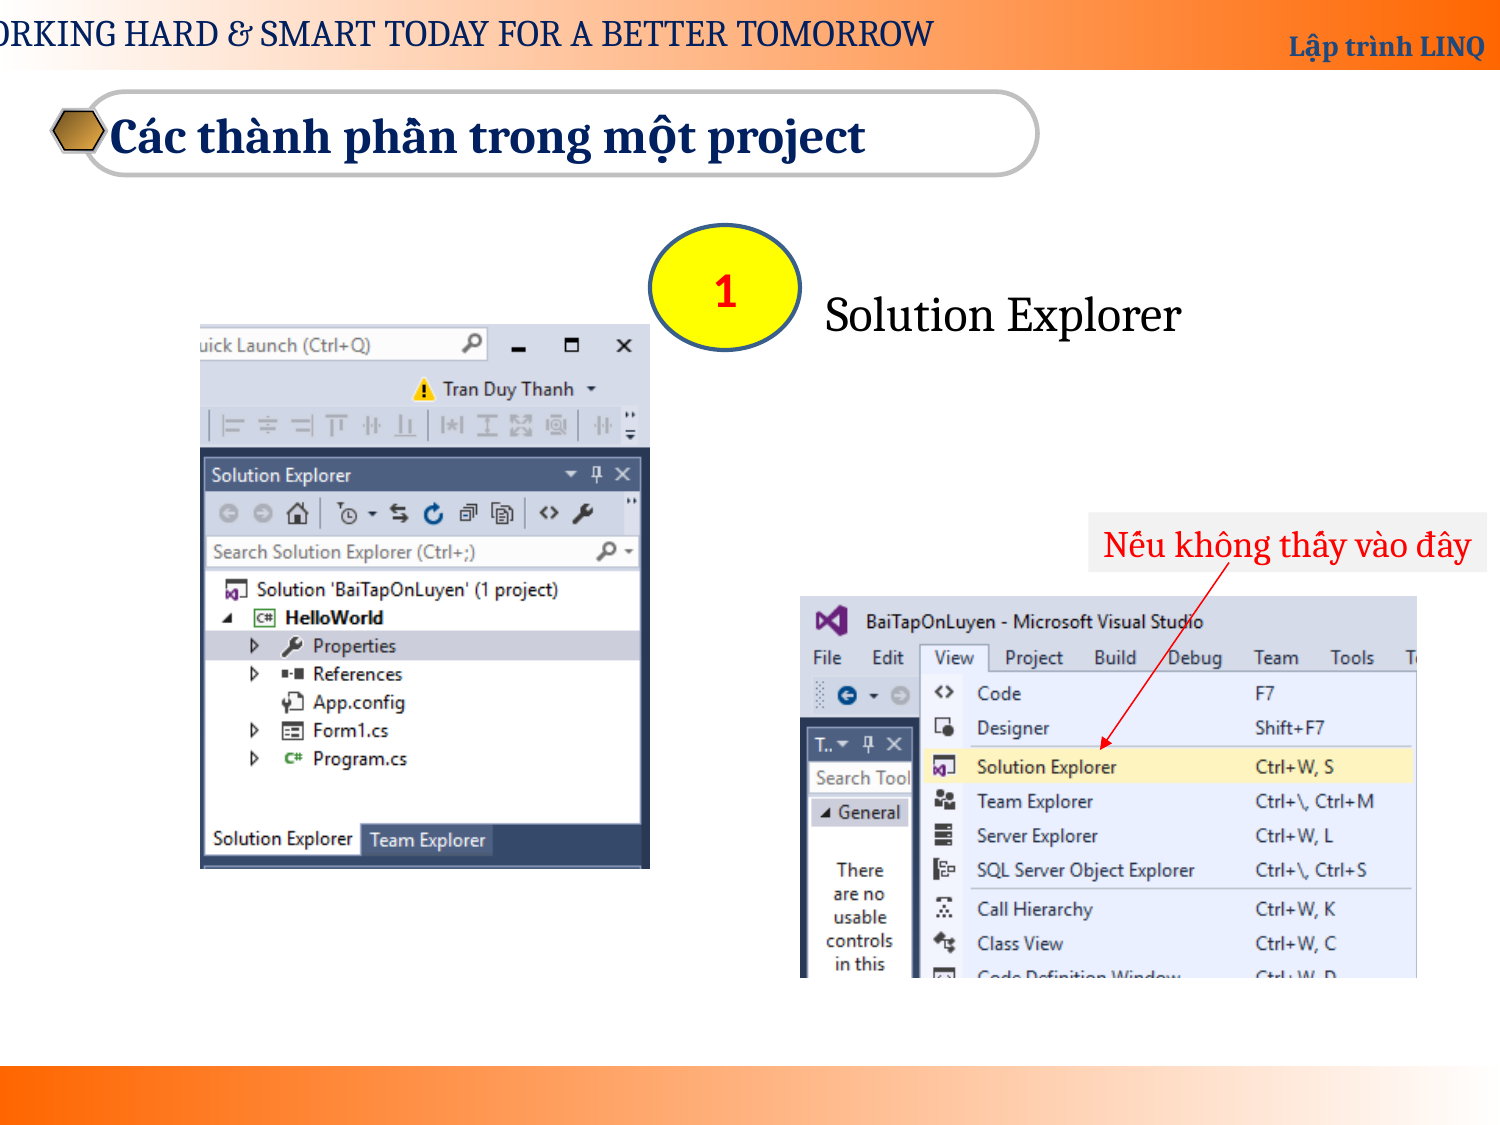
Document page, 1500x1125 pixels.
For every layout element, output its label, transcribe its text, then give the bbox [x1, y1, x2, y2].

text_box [1099, 562, 1230, 751]
text_box Nếu không thấy vào đây [1088, 512, 1488, 573]
text_box Solution Explorer [811, 274, 1197, 349]
picture [199, 324, 651, 869]
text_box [49, 91, 1038, 176]
text_box 1 [647, 222, 803, 353]
picture [799, 596, 1418, 978]
